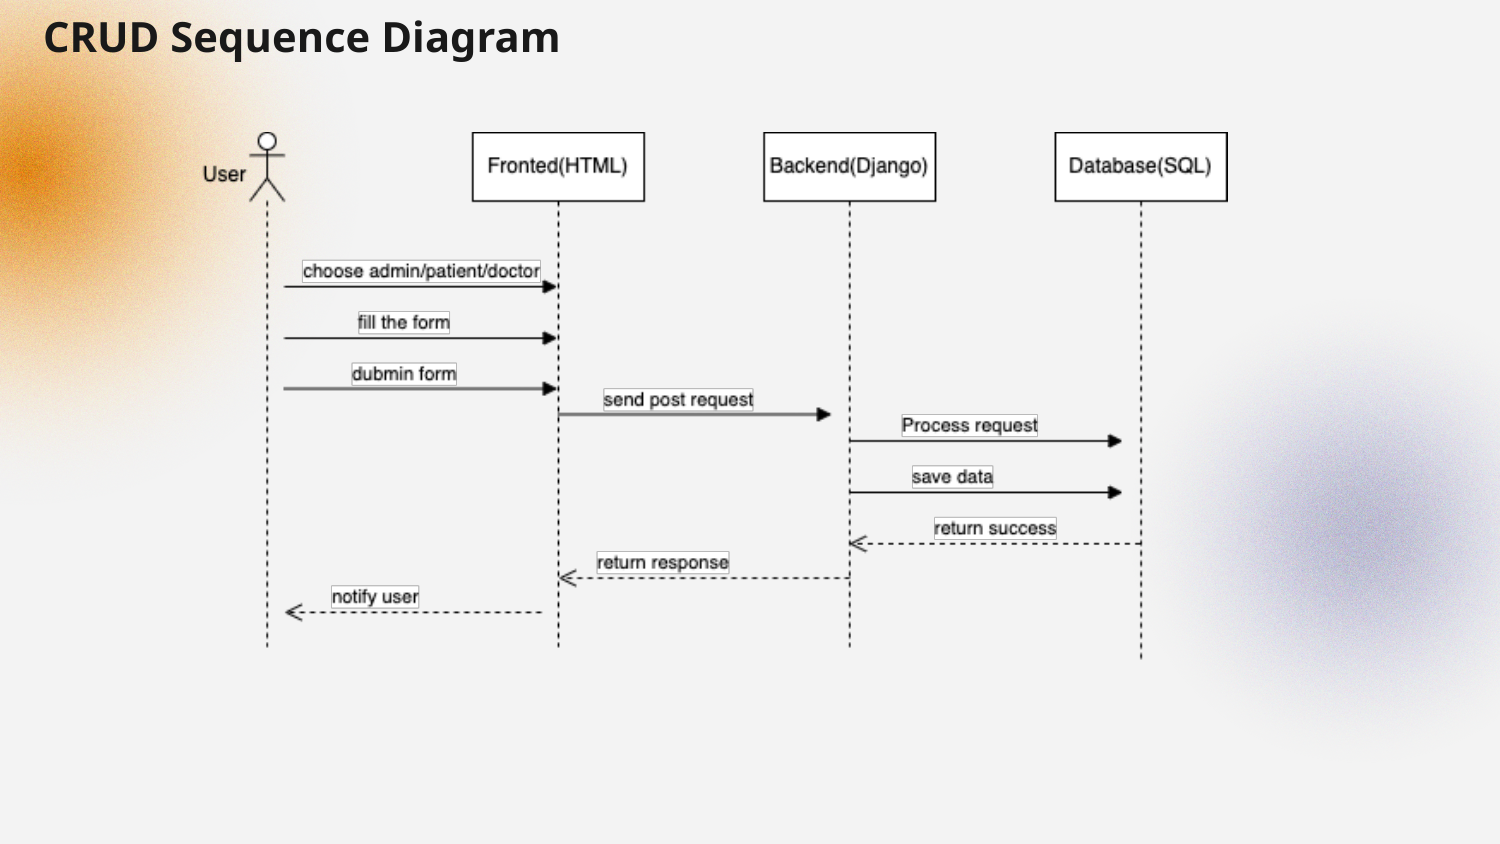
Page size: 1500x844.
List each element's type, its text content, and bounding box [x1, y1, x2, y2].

picture [0, 0, 1500, 800]
title CRUD Sequence Diagram [28, 0, 1045, 214]
